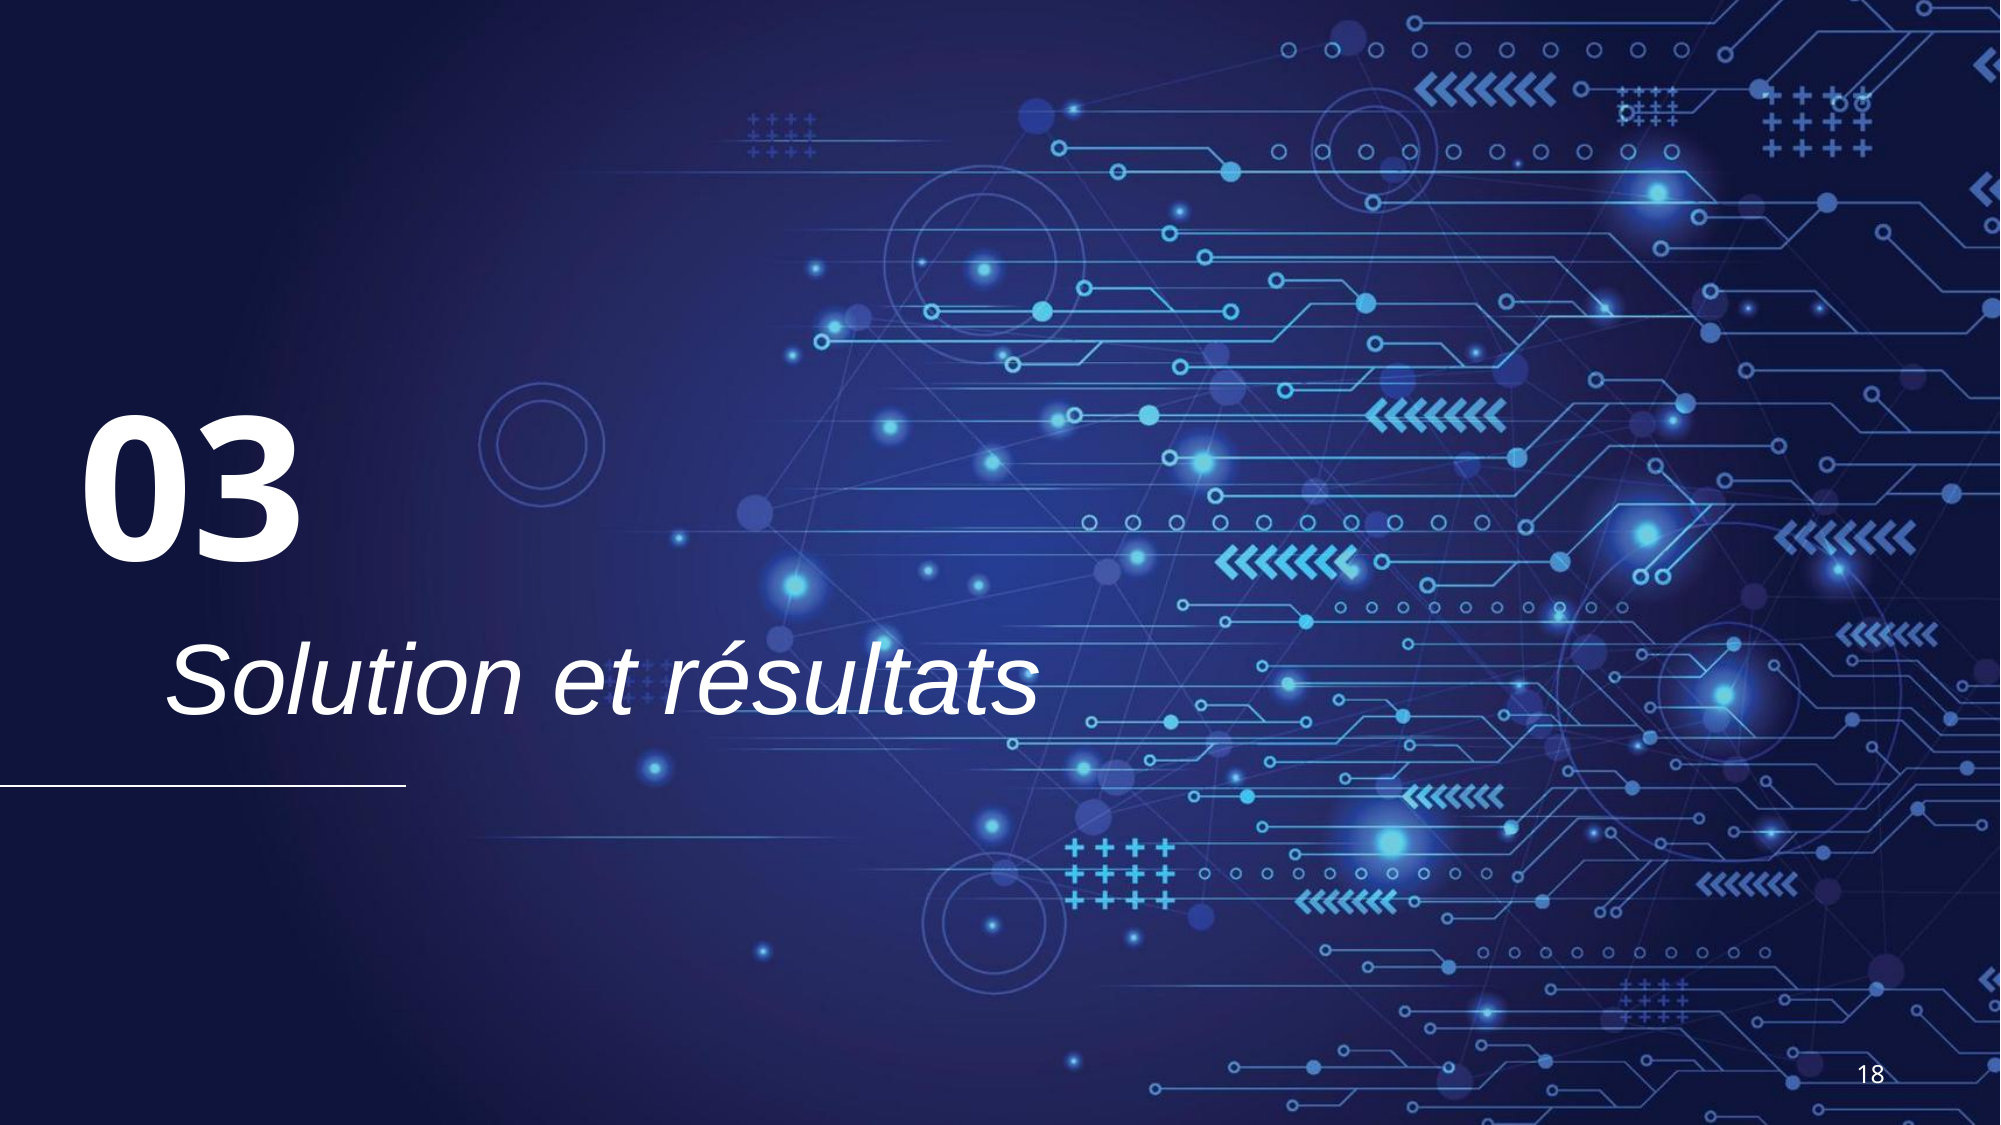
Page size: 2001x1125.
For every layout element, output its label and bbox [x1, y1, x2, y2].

list [0, 0, 2000, 1125]
